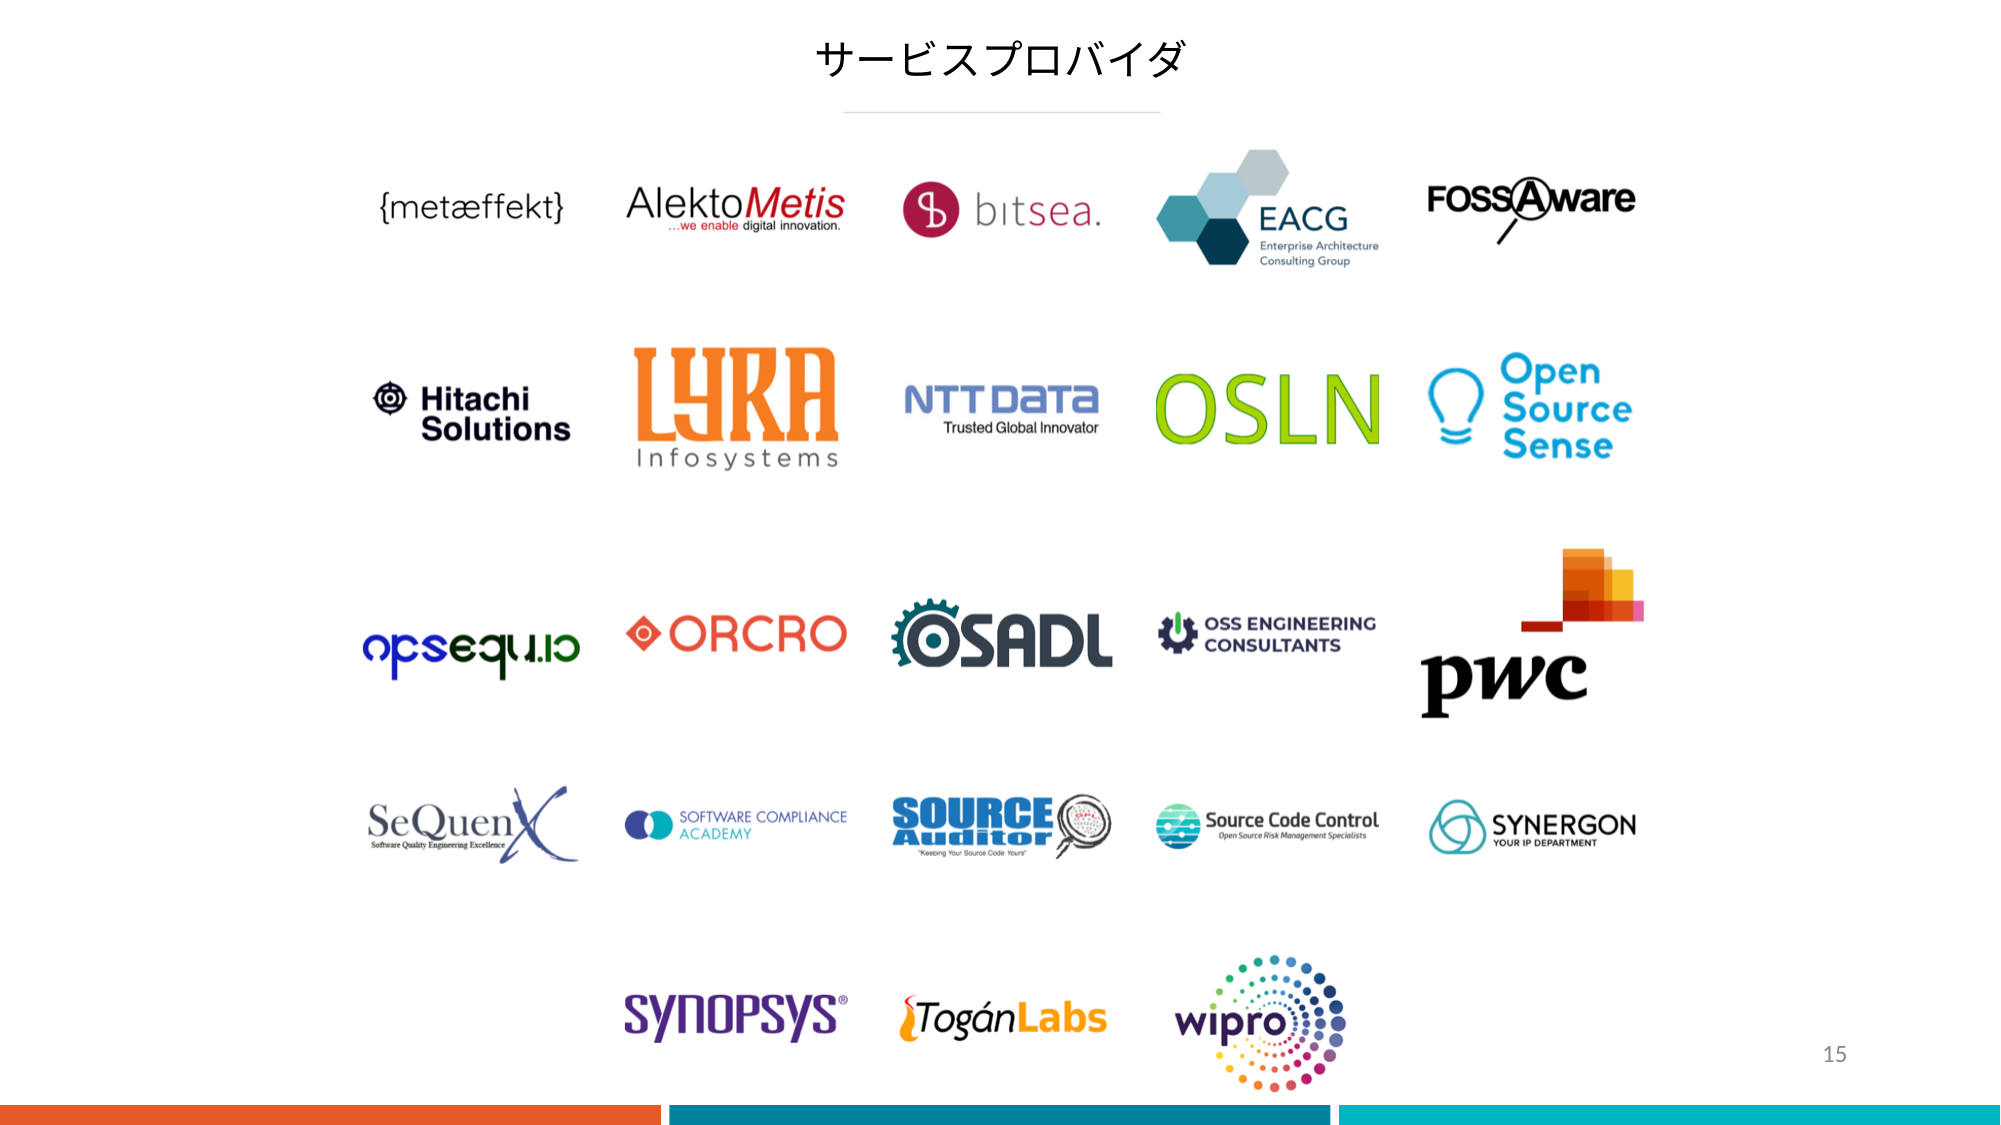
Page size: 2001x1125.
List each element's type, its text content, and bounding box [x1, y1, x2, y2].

picture [353, 25, 1649, 1100]
slide_number 15 [1652, 1022, 1863, 1083]
